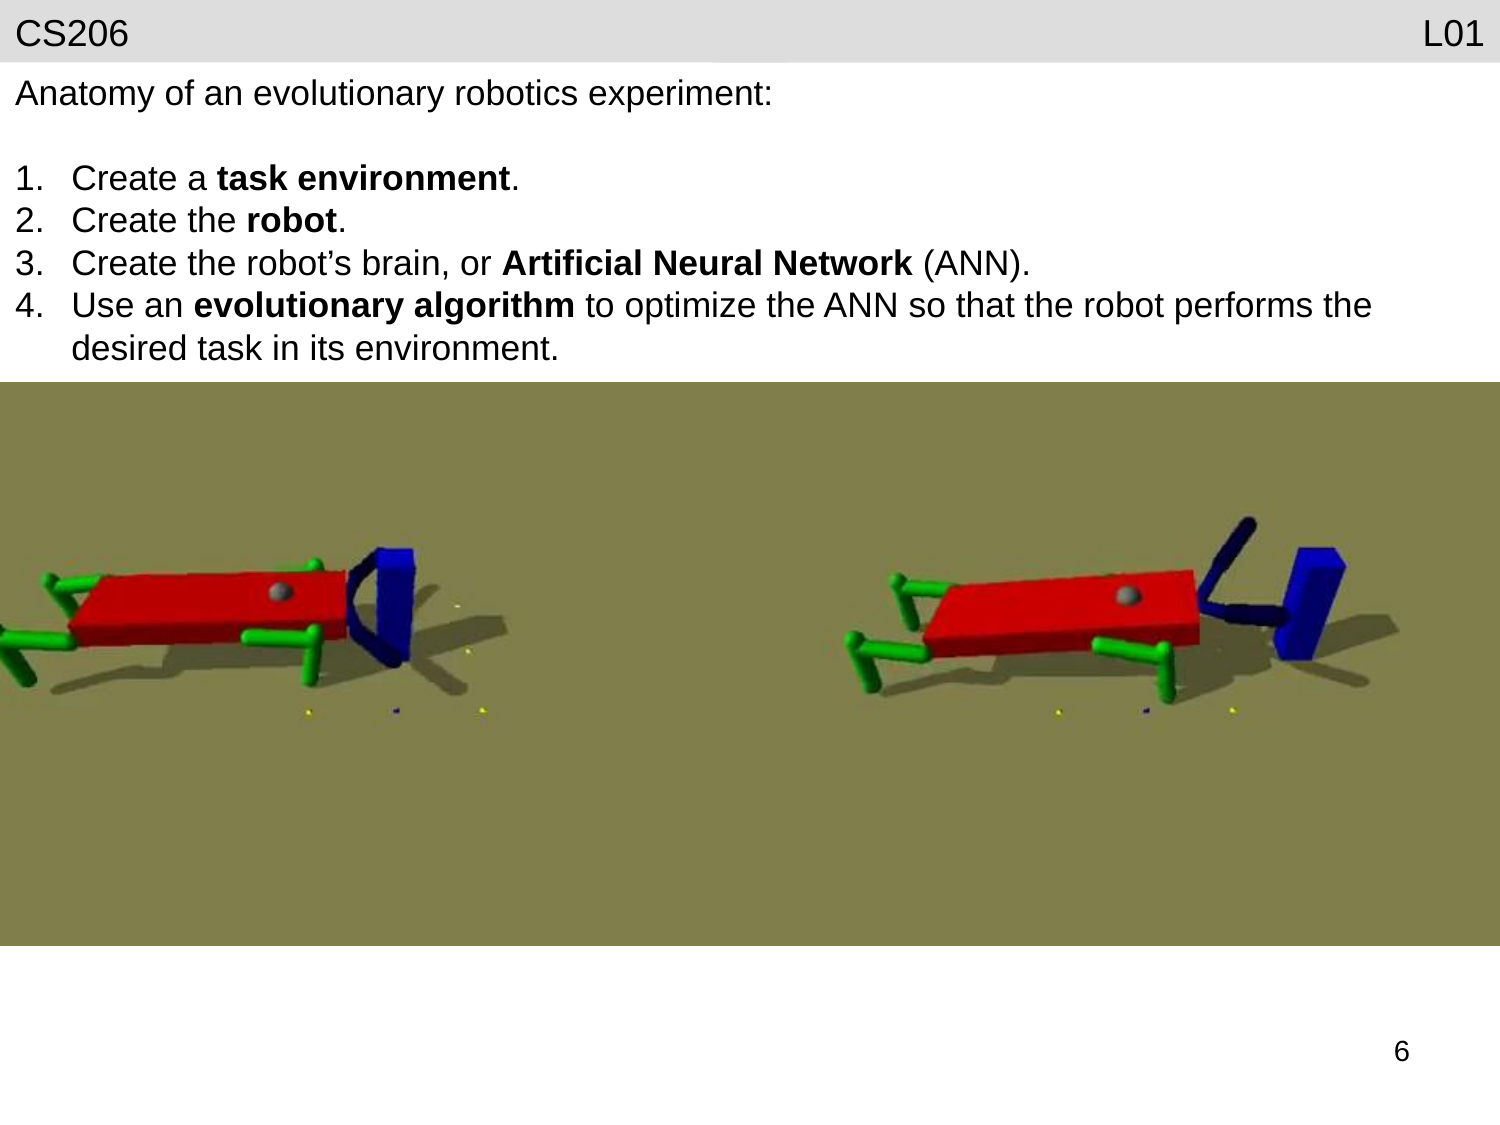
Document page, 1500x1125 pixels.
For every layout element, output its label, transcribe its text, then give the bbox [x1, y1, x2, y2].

slide_number 6 [1074, 1024, 1425, 1103]
picture [0, 382, 1500, 946]
text_box Anatomy of an evolutionary robotics experiment: Create a task environment. Create the robot. Create the robot’s brain, or Artificial Neural Network (ANN). Use an evolutionary algorithm to optimize the ANN so that the robot performs the desired task in its environment. [0, 70, 1500, 375]
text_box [0, 0, 1500, 63]
